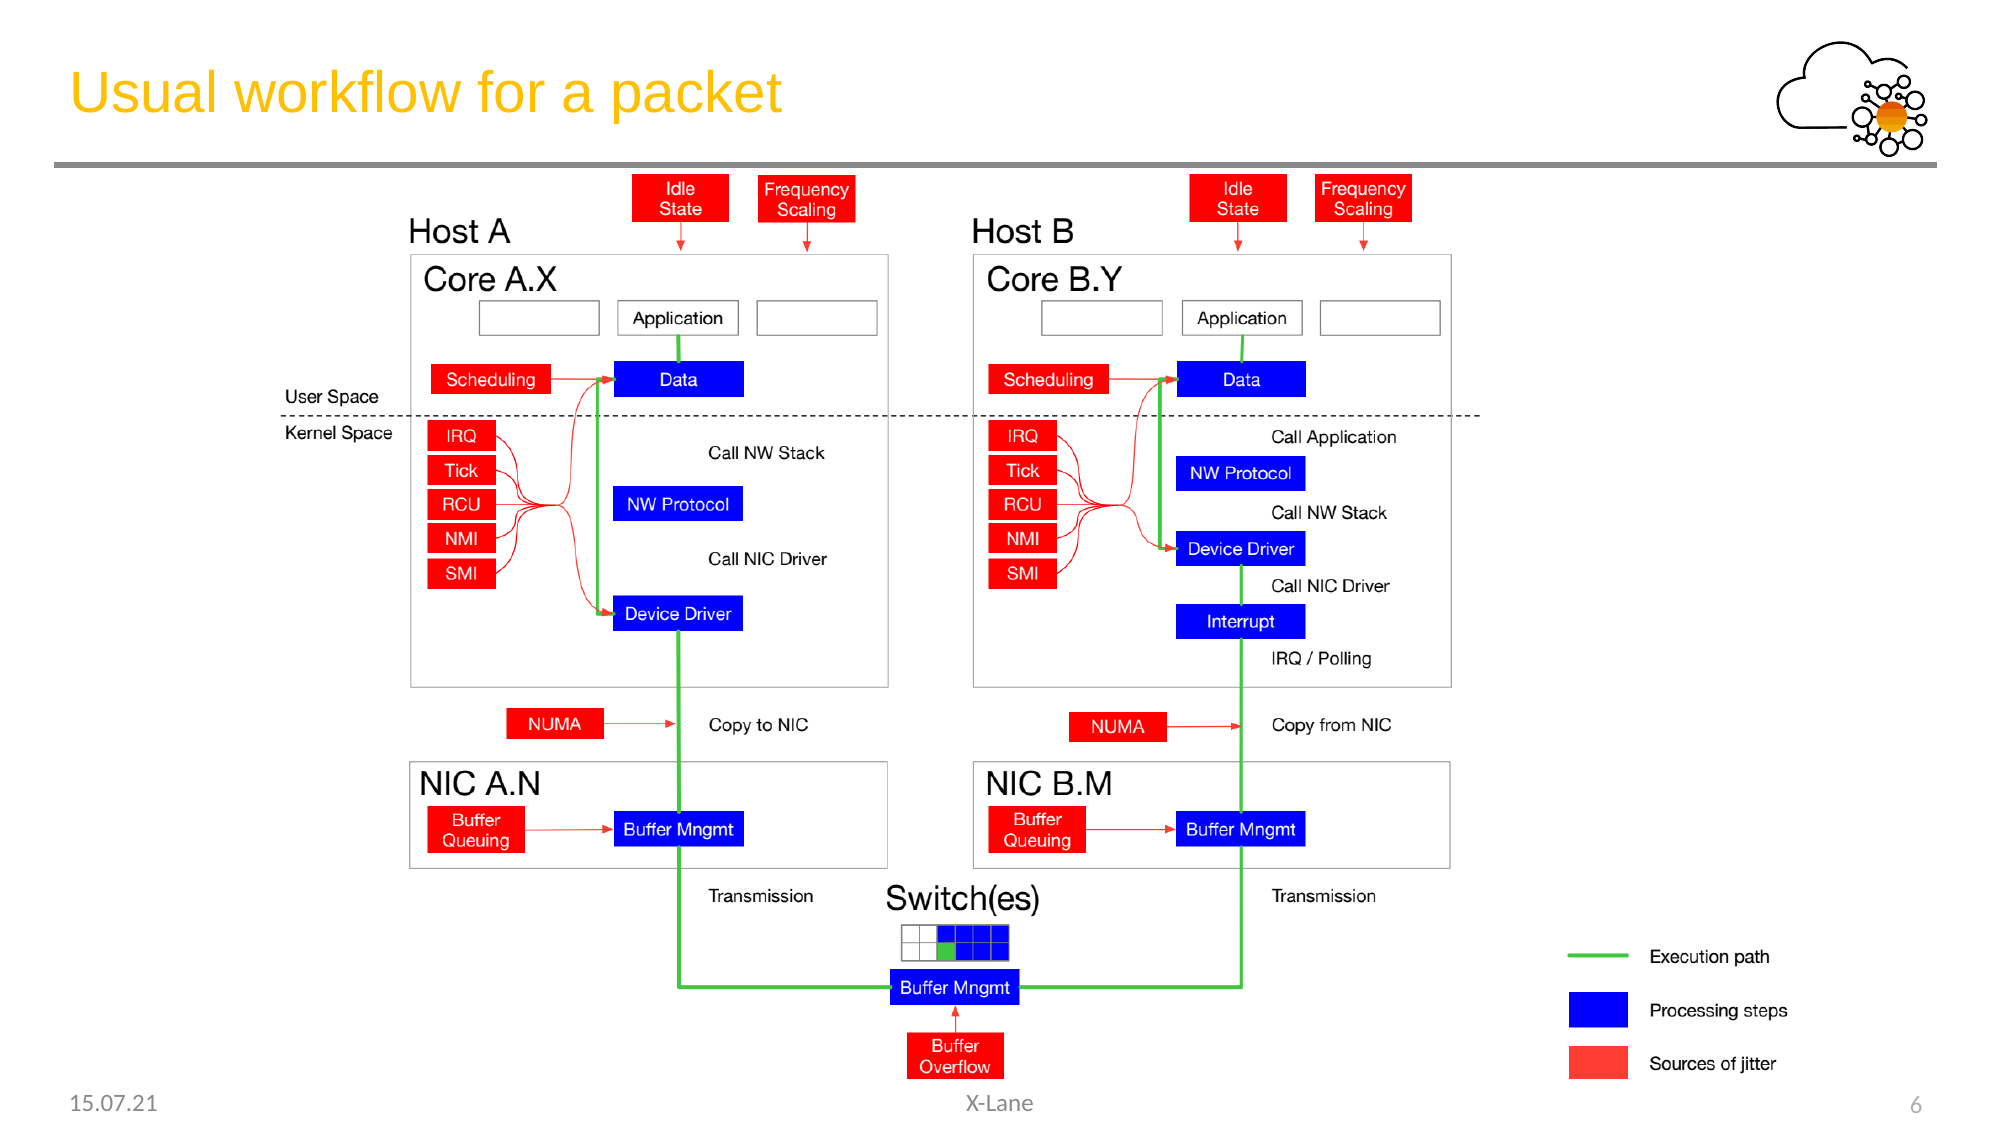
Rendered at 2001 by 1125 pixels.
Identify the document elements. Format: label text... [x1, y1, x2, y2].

slide_number 6 [1487, 1079, 1938, 1125]
picture [279, 12, 1936, 1079]
footer X-Lane [662, 1079, 1338, 1125]
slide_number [54, 1079, 505, 1125]
title Usual workflow for a packet [54, 40, 1524, 146]
